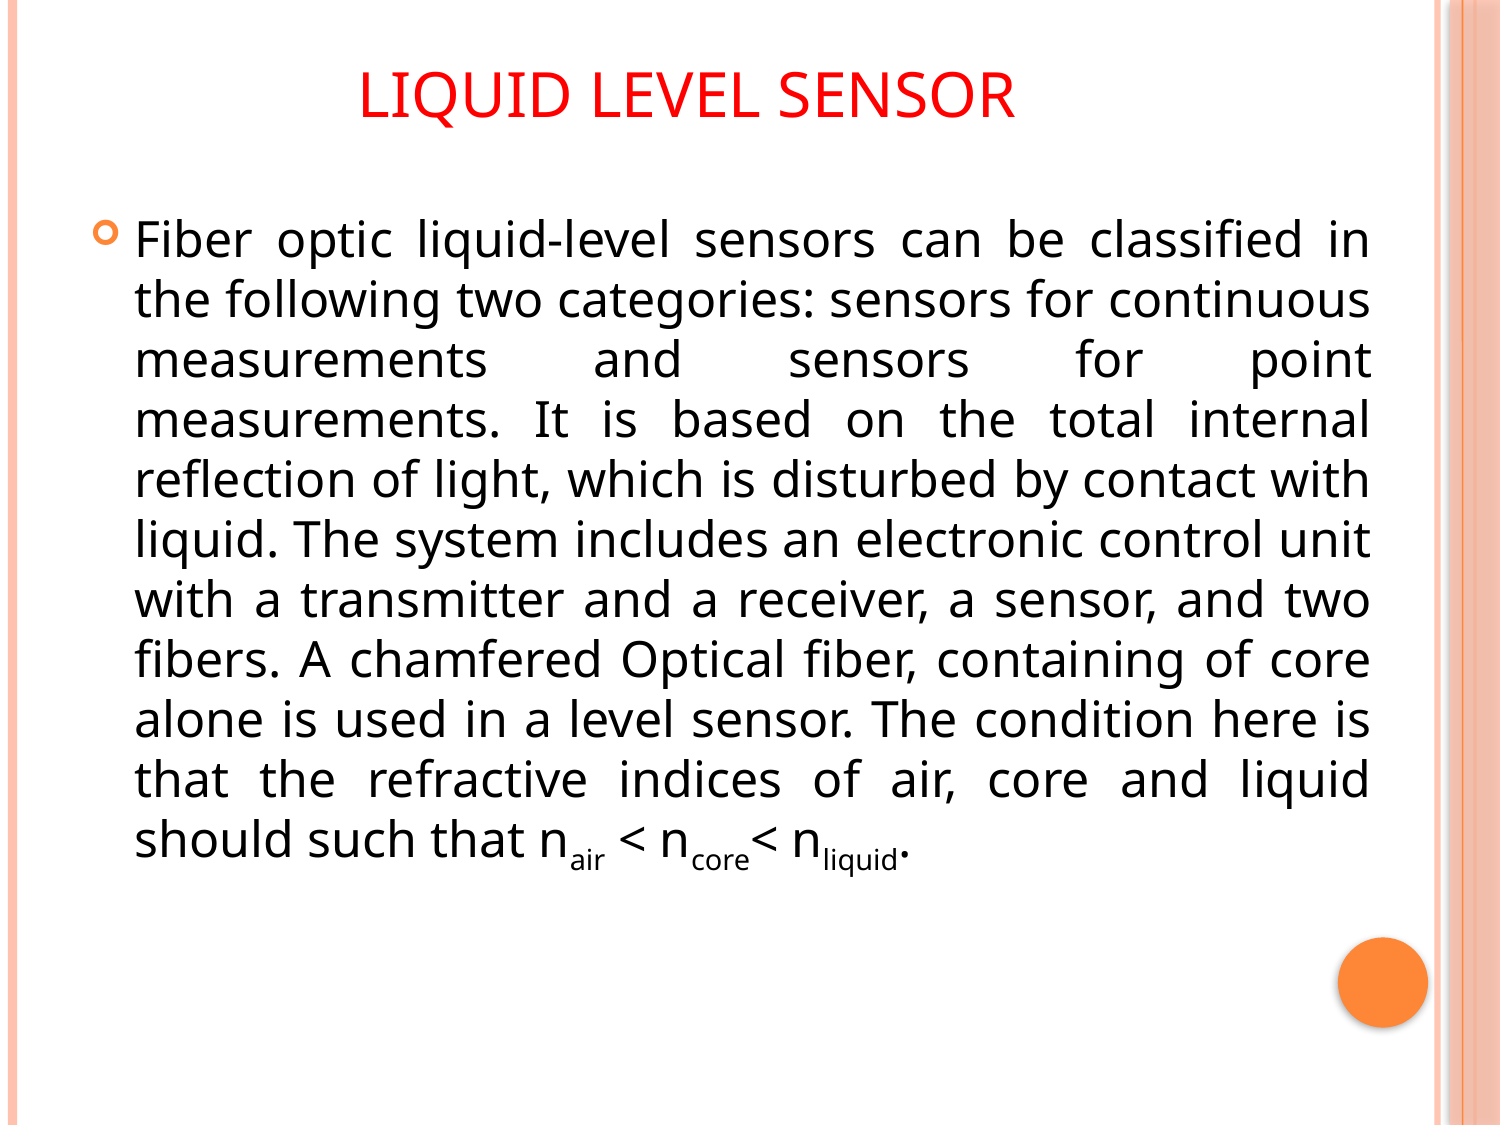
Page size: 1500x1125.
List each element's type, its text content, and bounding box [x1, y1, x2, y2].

title Liquid Level Sensor [75, 45, 1300, 138]
list Fiber optic liquid-level sensors can be classified in the following two categories: sensors for continuous measurements and sensors for point measurements. It is based on the total internal reflection of light, which is disturbed by contact with liquid. The system includes an electronic control unit with a transmitter and a receiver, a sensor, and two fibers. A chamfered Optical fiber, containing of core alone is used in a level sensor. The condition here is that the refractive indices of air, core and liquid should such that nair < ncore< nliquid. [75, 200, 1388, 988]
